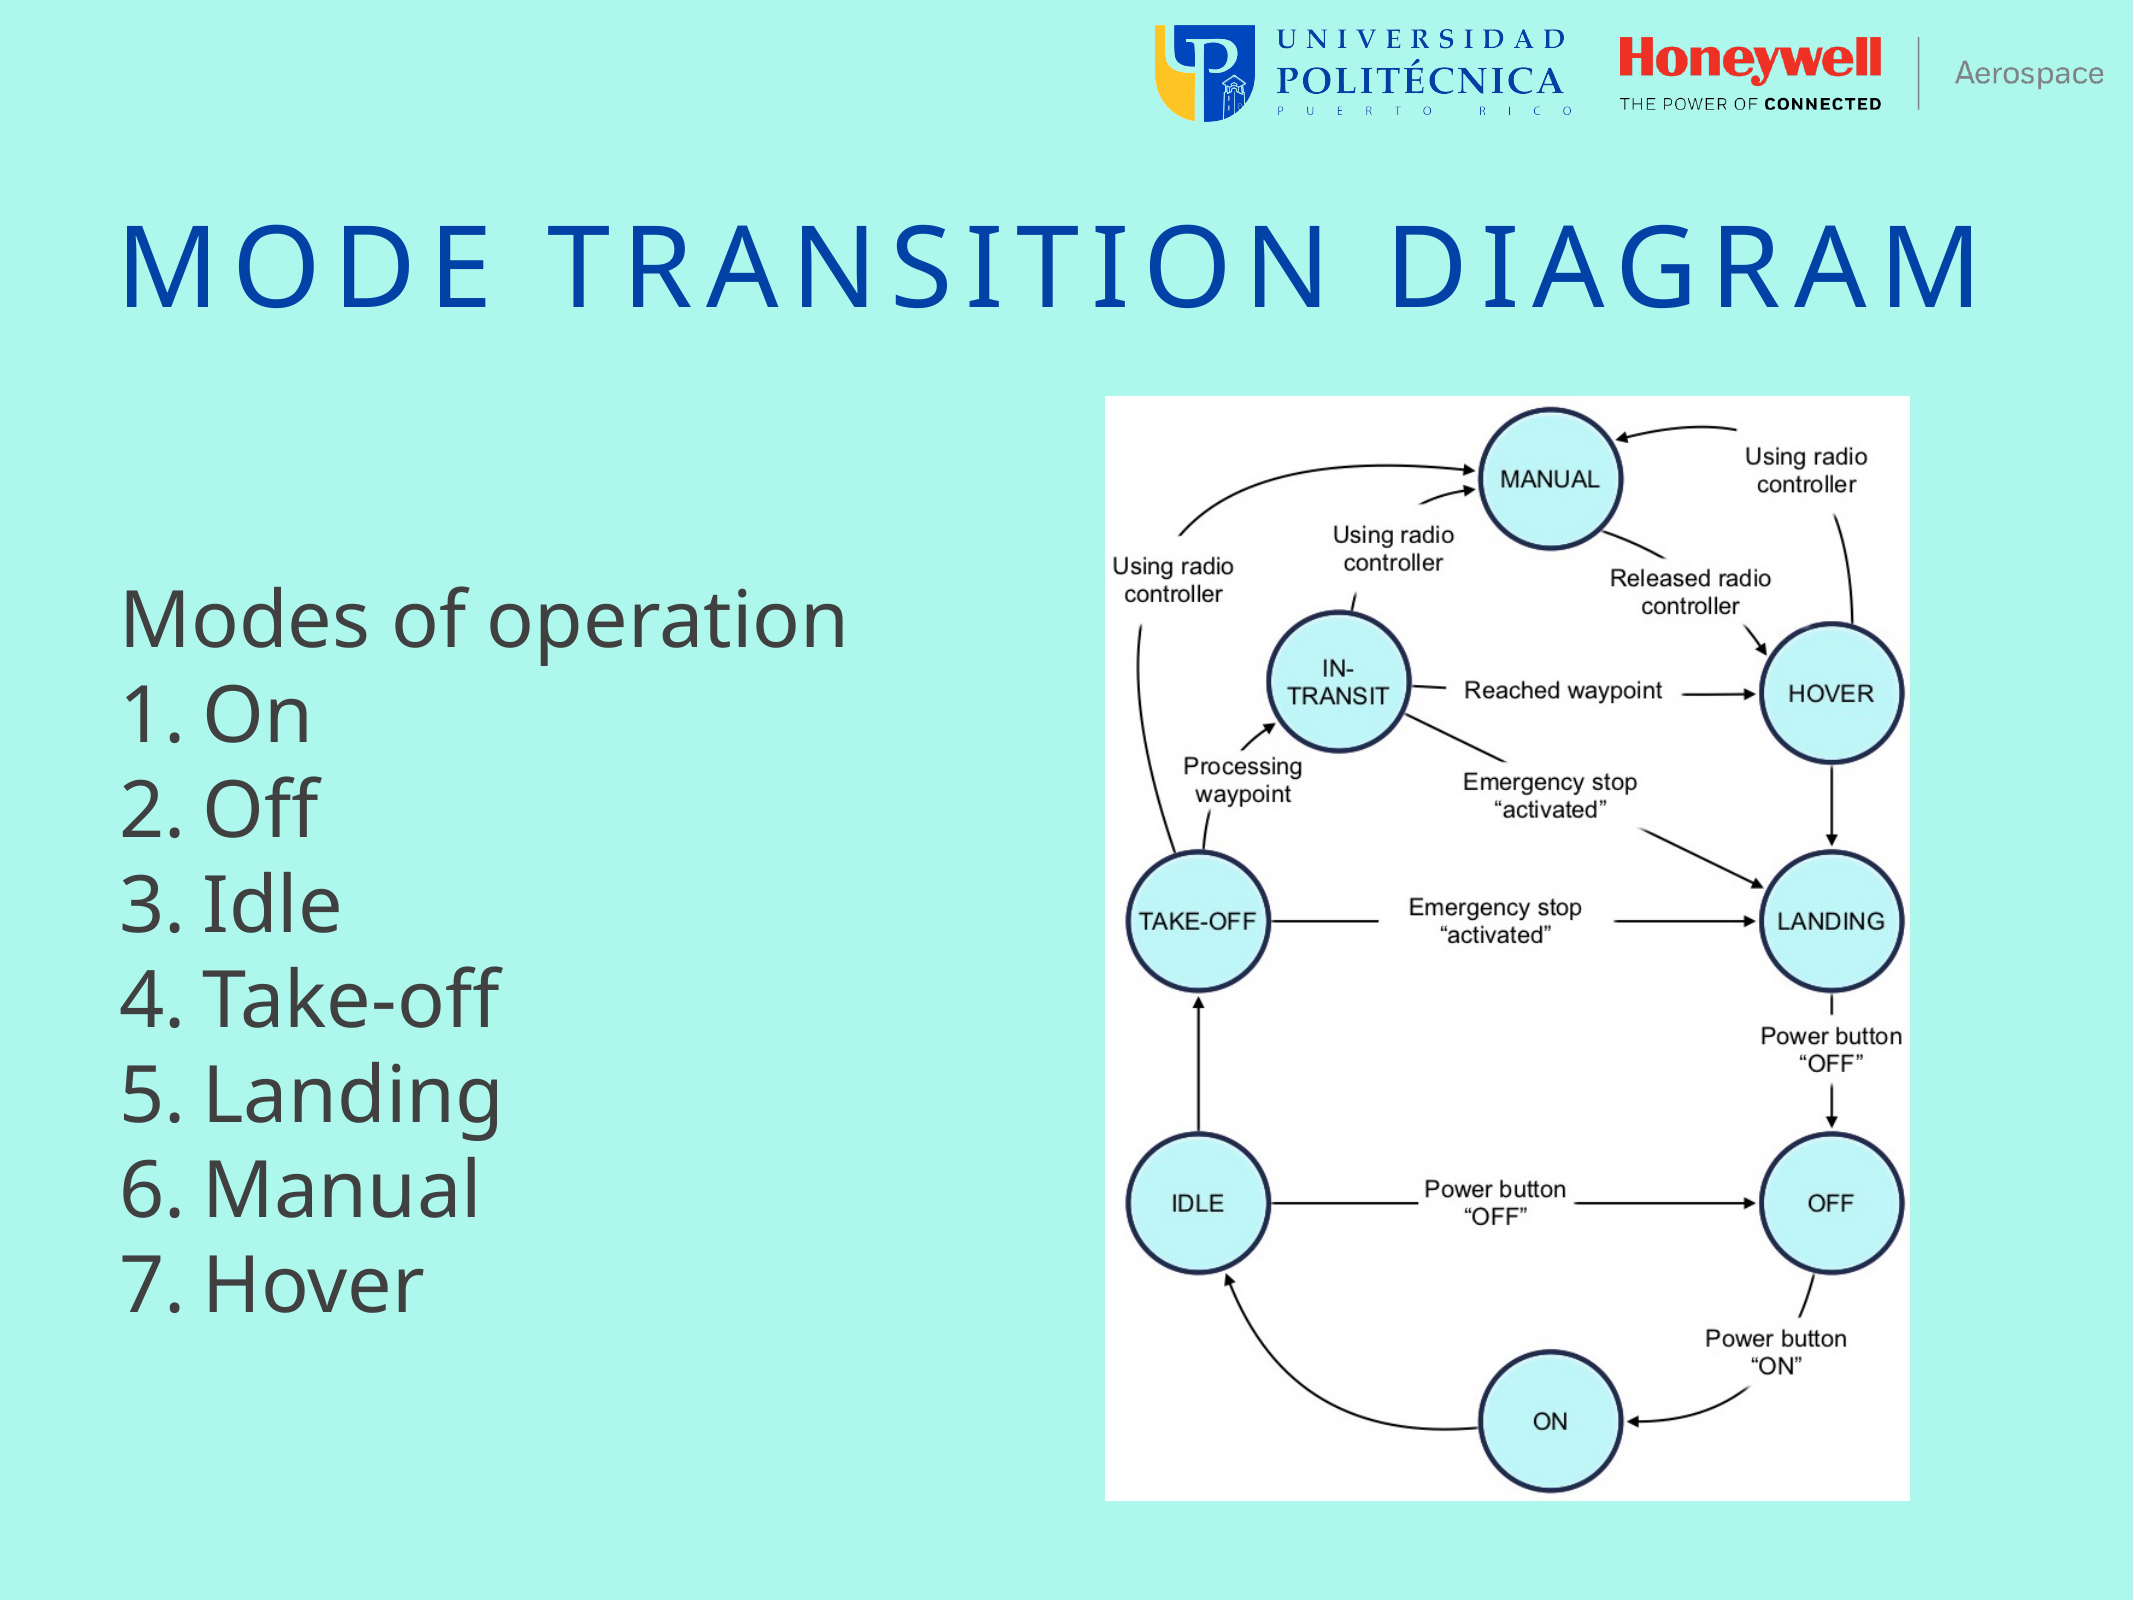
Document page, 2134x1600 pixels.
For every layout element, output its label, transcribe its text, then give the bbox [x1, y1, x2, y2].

picture [1155, 24, 1571, 122]
picture [1104, 395, 1910, 1501]
title Mode transition diagram [107, 185, 2026, 420]
text_box Modes of operation On Off Idle Take-off Landing Manual Hover [110, 560, 1038, 1337]
picture [1620, 36, 2104, 110]
